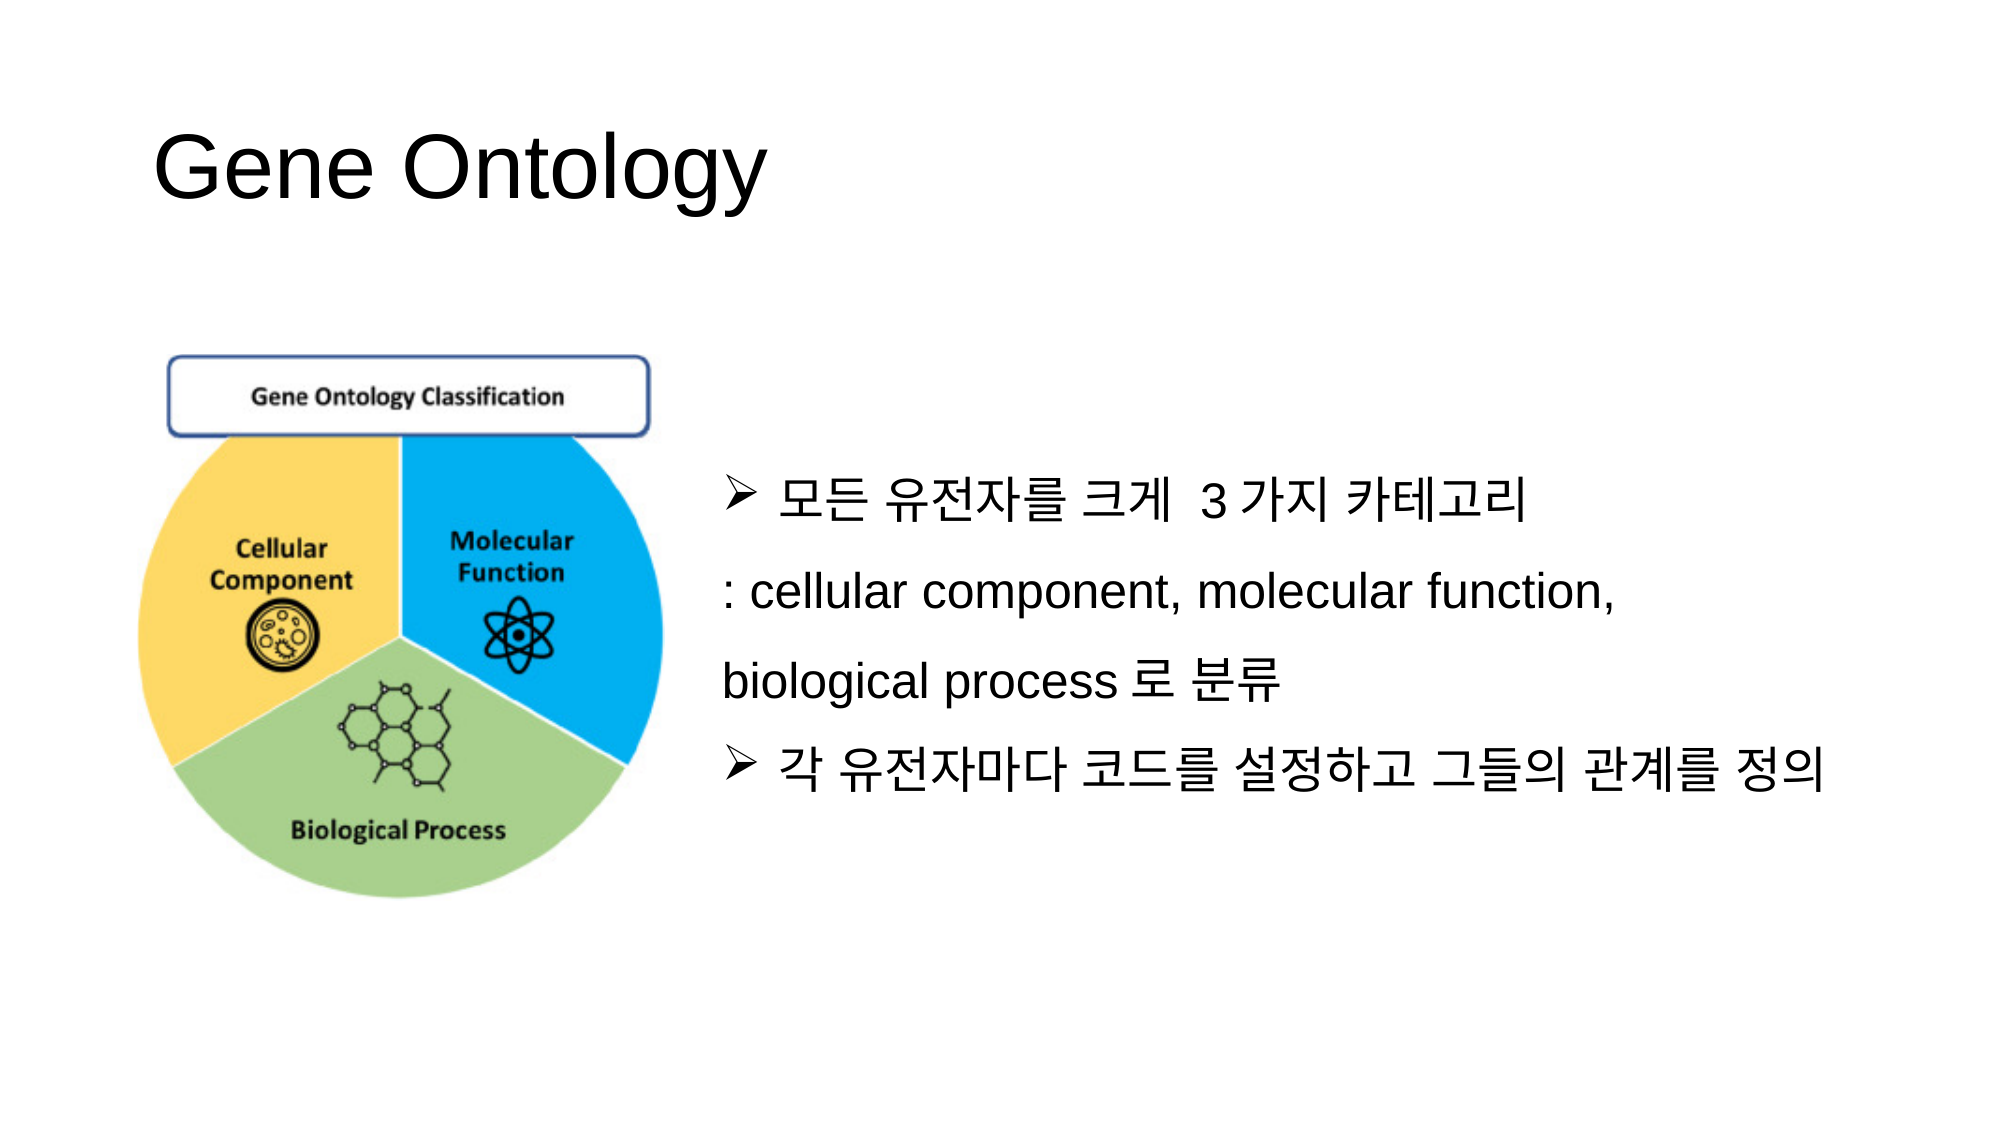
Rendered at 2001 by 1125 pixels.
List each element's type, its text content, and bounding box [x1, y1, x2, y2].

picture [137, 354, 665, 901]
text_box 모든 유전자를 크게 3가지 카테고리 : cellular component, molecular function, biological process로 분류 각 유전자마다 코드를 설정하고 그들의 관계를 정의 [707, 430, 1961, 806]
title Gene Ontology [137, 59, 1863, 278]
